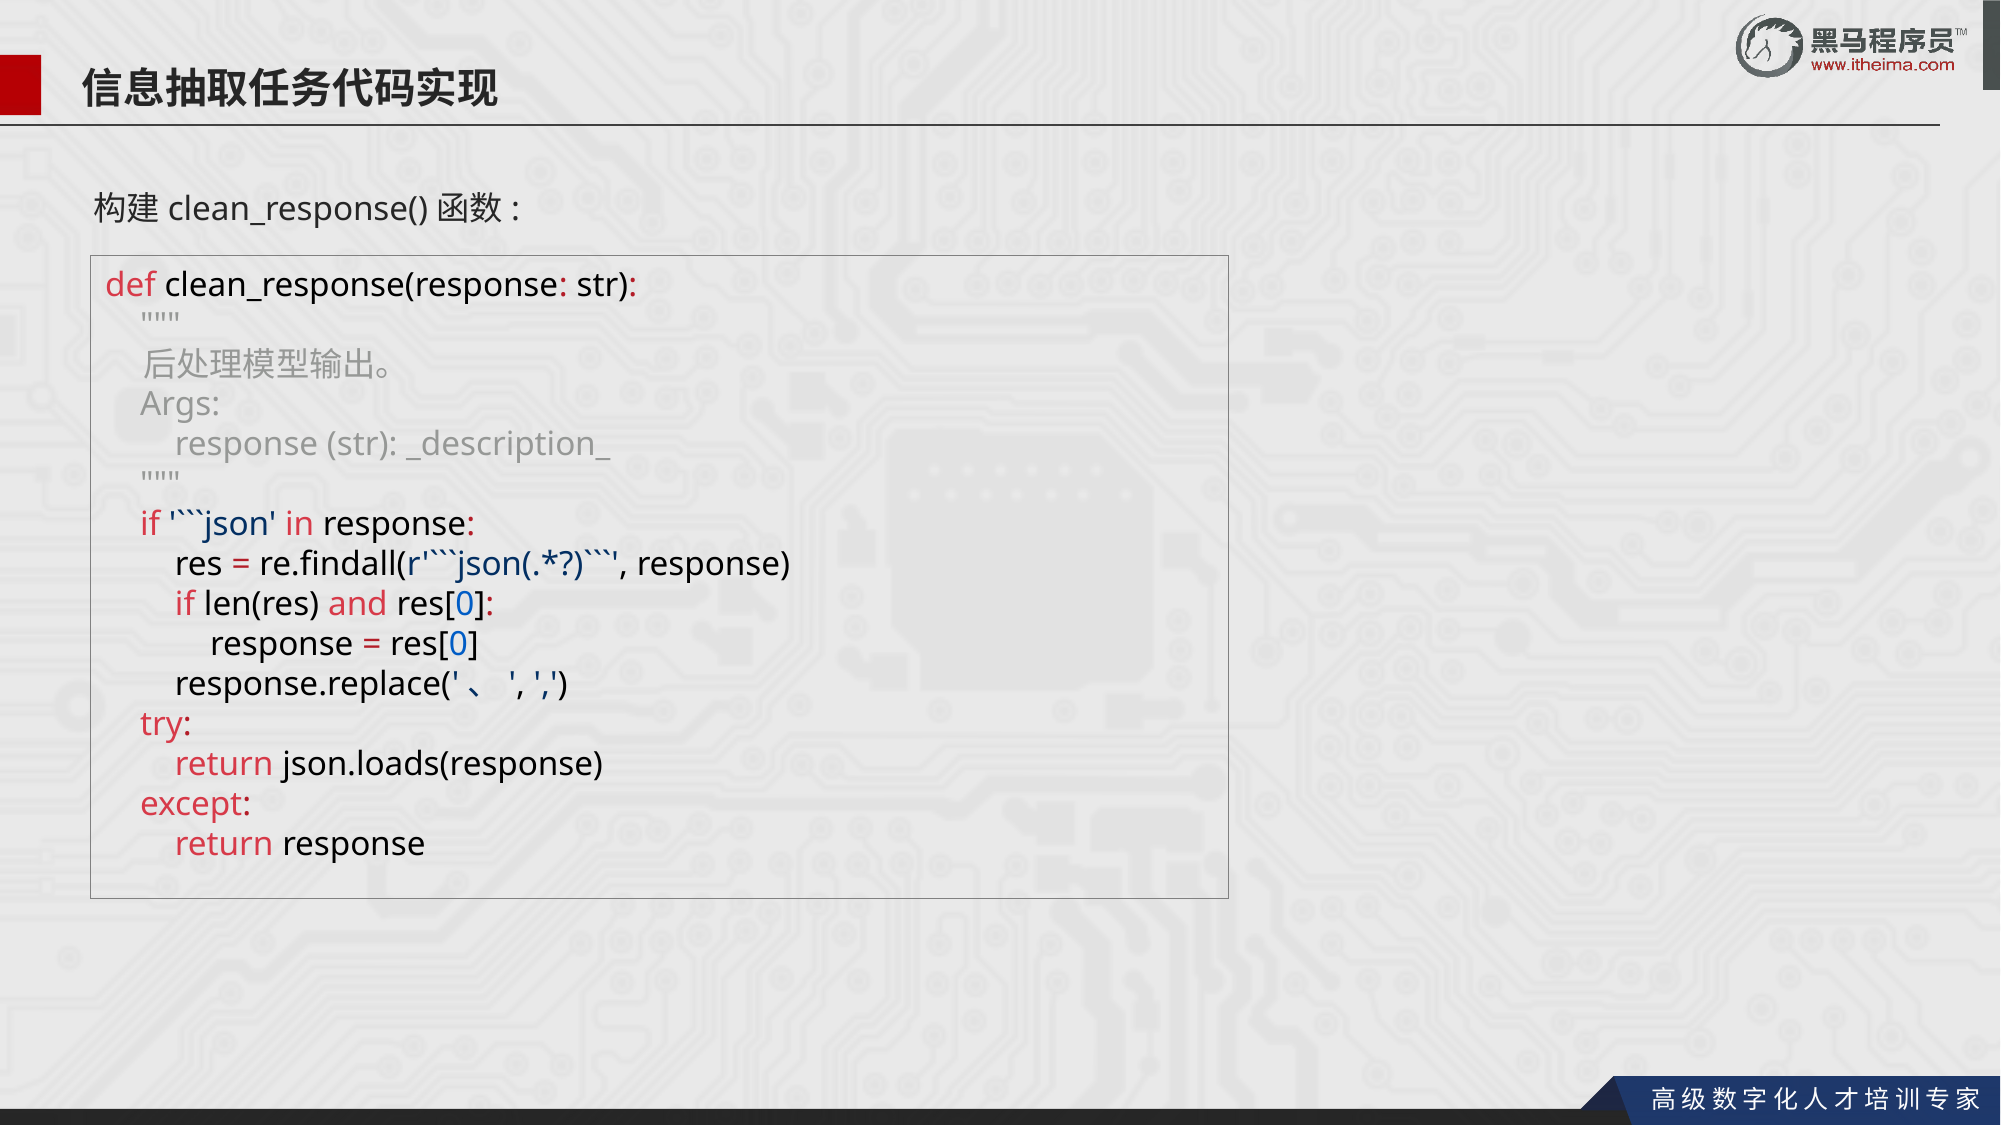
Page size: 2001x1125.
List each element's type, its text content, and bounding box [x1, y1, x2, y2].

list 构建clean_response()函数: [78, 184, 1947, 509]
picture [1705, 0, 1995, 109]
text_box def clean_response(response: str): """ 后处理模型输出。 Args: response (str): _description_ """ if '```json' in response: res = re.findall(r'```json(.*?)```', response) if len(res) and res[0]: response = res[0] response.replace('、', ',') try: return json.loads(response) except: return response [90, 255, 1229, 899]
list 信息抽取任务代码实现 [66, 54, 882, 126]
